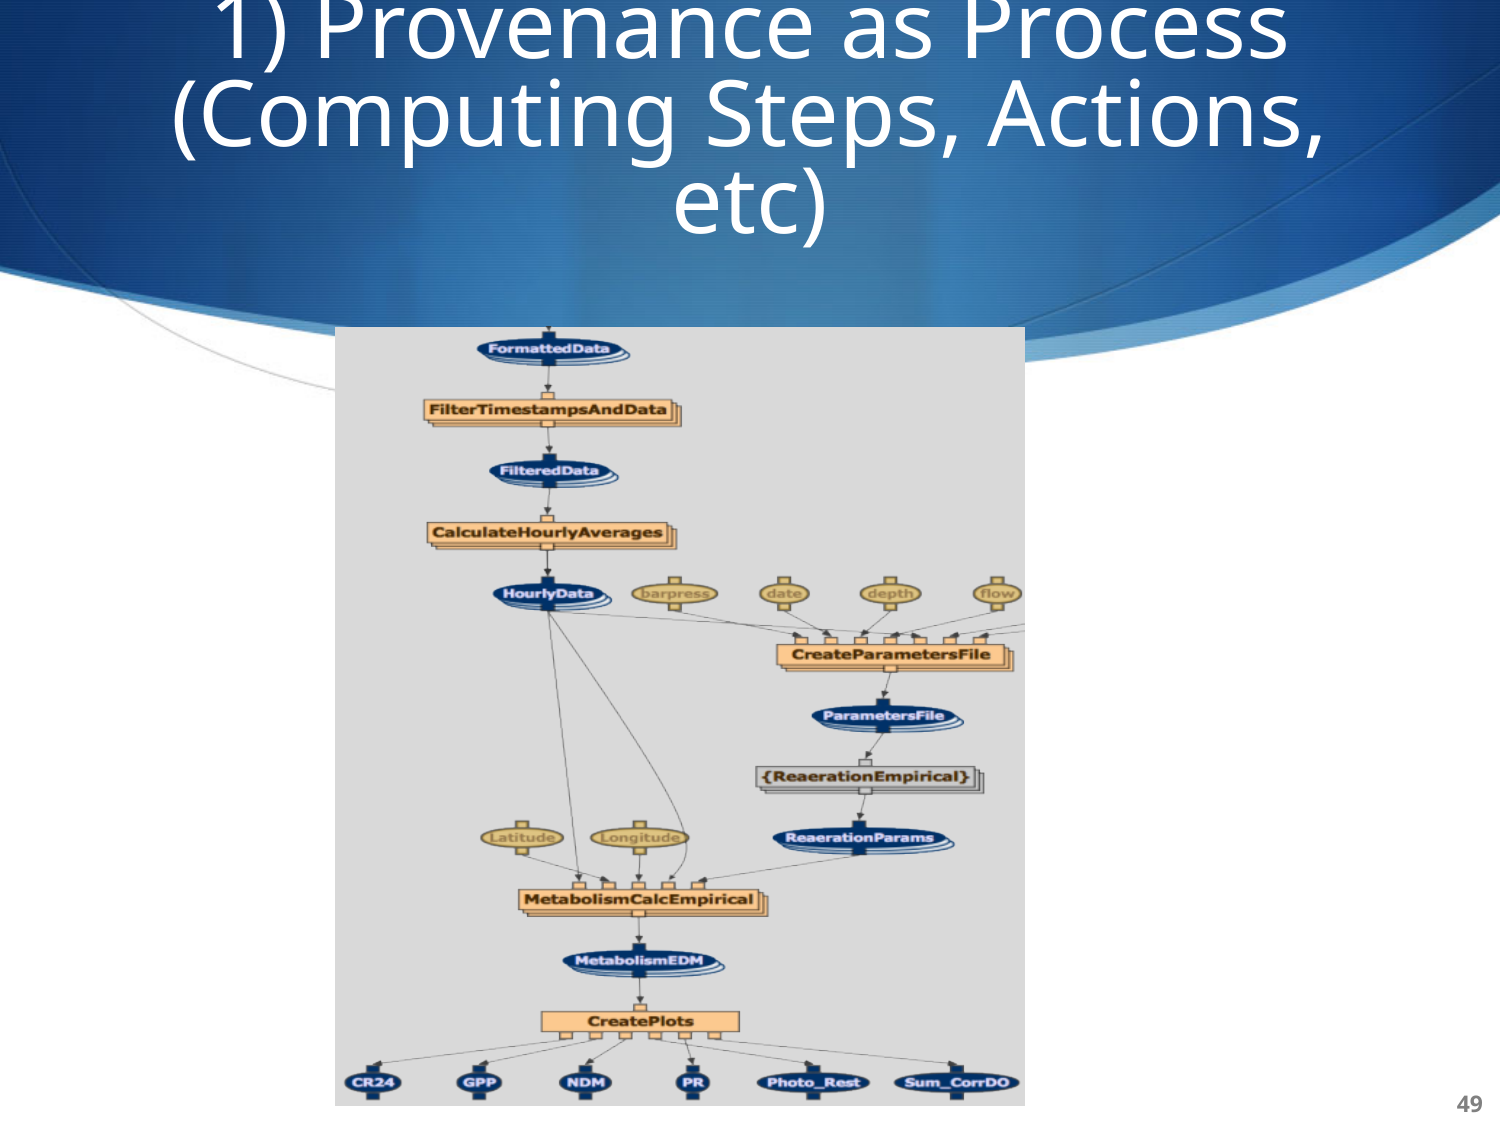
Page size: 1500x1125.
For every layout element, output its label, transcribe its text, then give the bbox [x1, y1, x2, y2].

title 1) Provenance as Process (Computing Steps, Actions, etc) [75, 25, 1425, 214]
slide_number 49 [1426, 1075, 1500, 1125]
picture [0, 0, 1500, 1125]
